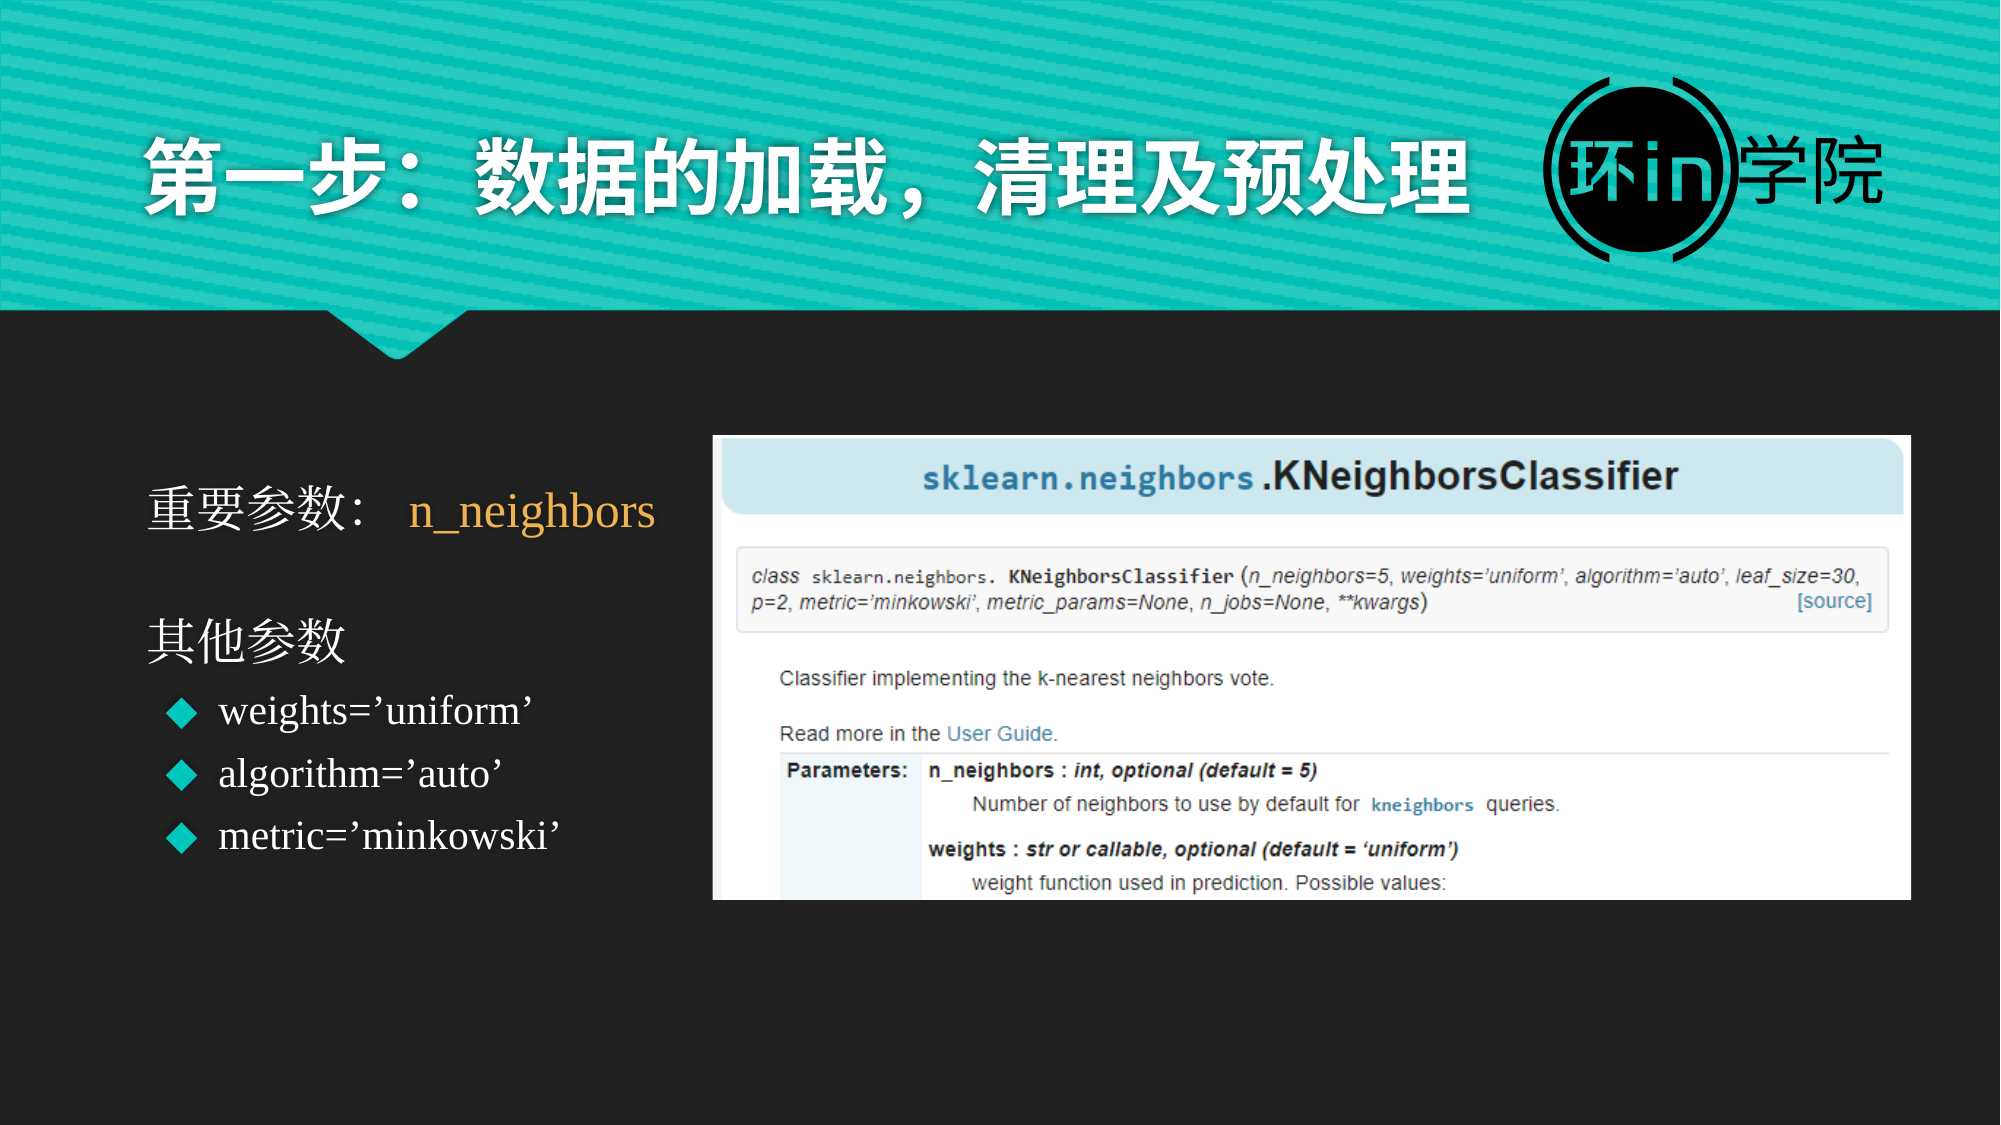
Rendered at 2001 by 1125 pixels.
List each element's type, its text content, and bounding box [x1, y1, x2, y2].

title 第一步：数据的加载，清理及预处理 [886, 73, 1868, 233]
text_box 重要参数：n_neighbors 其他参数 weights=’uniform’ algorithm=’auto’ metric=’minkowski’ [83, 402, 889, 934]
picture [712, 435, 1912, 901]
text_box [83, 80, 889, 396]
picture [1, 0, 1999, 345]
